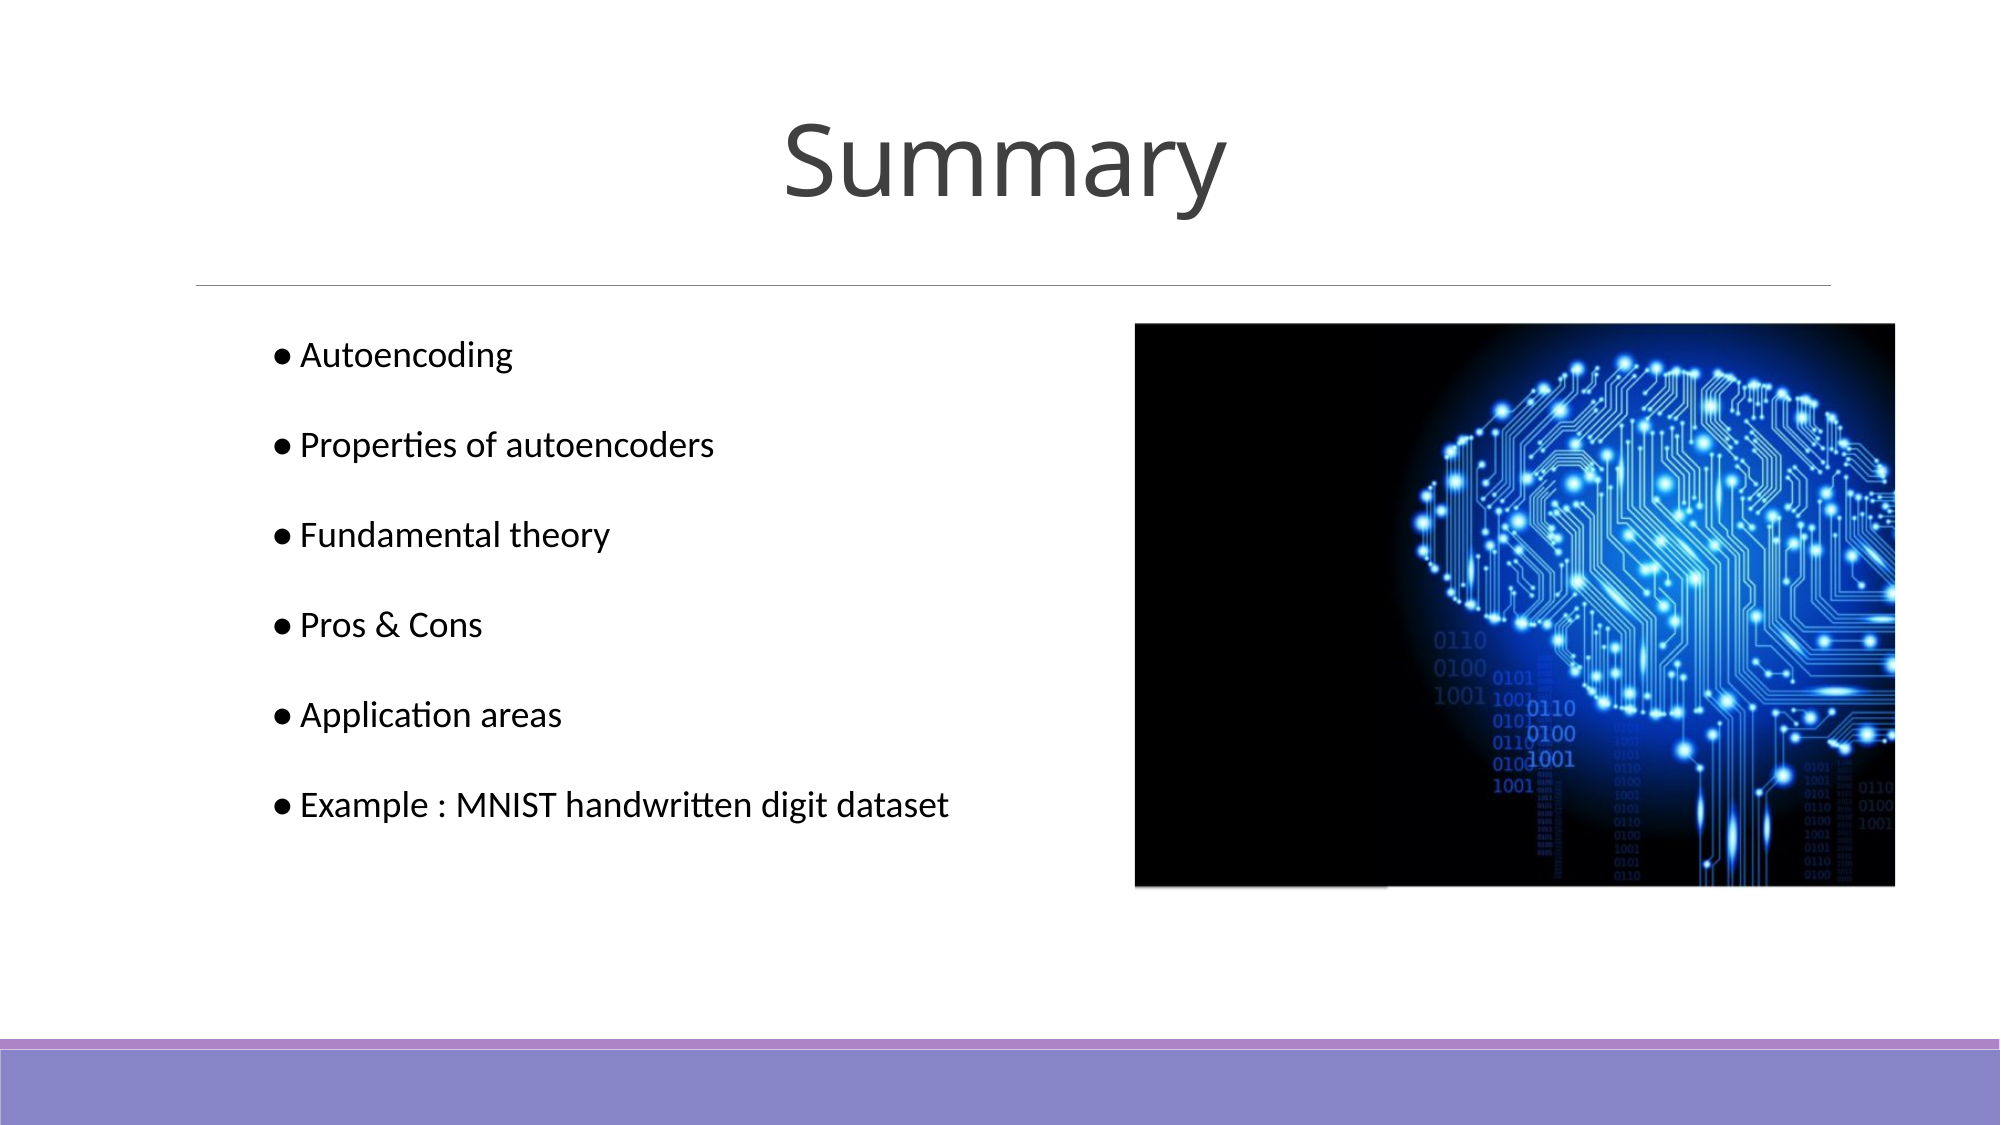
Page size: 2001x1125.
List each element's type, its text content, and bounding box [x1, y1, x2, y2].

picture [1134, 322, 1896, 893]
text_box • Autoencoding • Properties of autoencoders • Fundamental theory • Pros & Cons • Application areas • Example : MNIST handwritten digit dataset [258, 322, 2000, 923]
title Summary [180, 47, 1830, 225]
